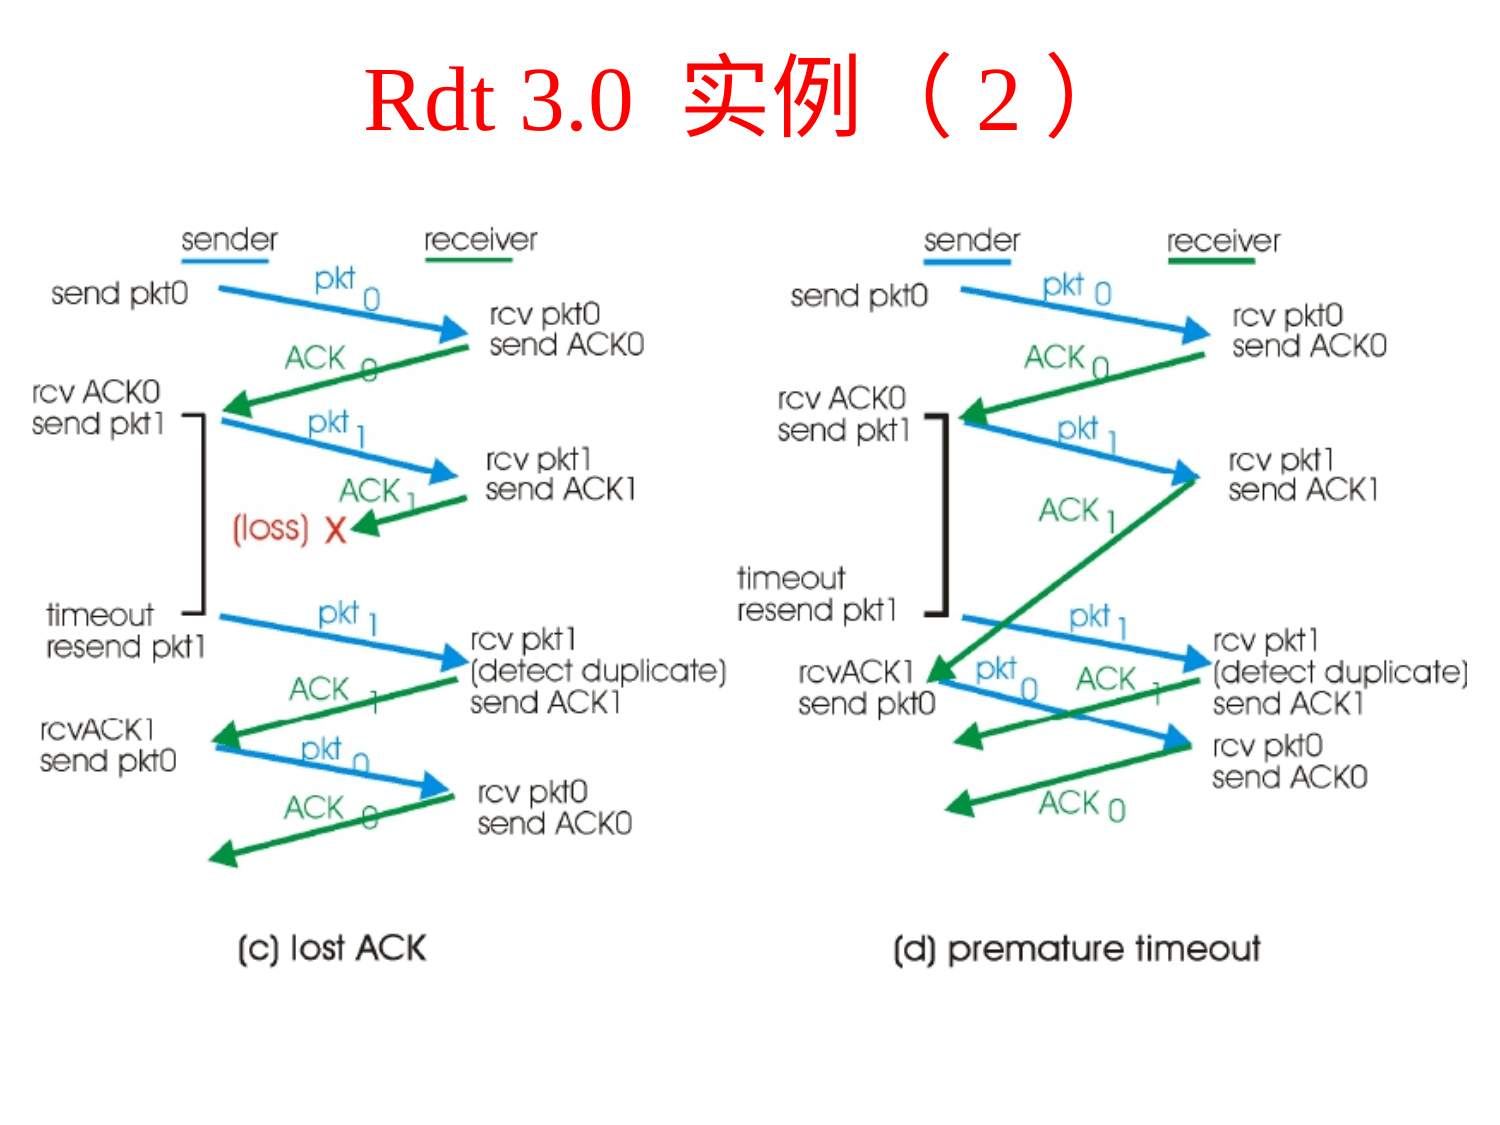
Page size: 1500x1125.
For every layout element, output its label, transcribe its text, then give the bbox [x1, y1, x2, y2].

title Rdt 3.0 实例（2） [0, 0, 1500, 188]
picture [31, 224, 1467, 972]
